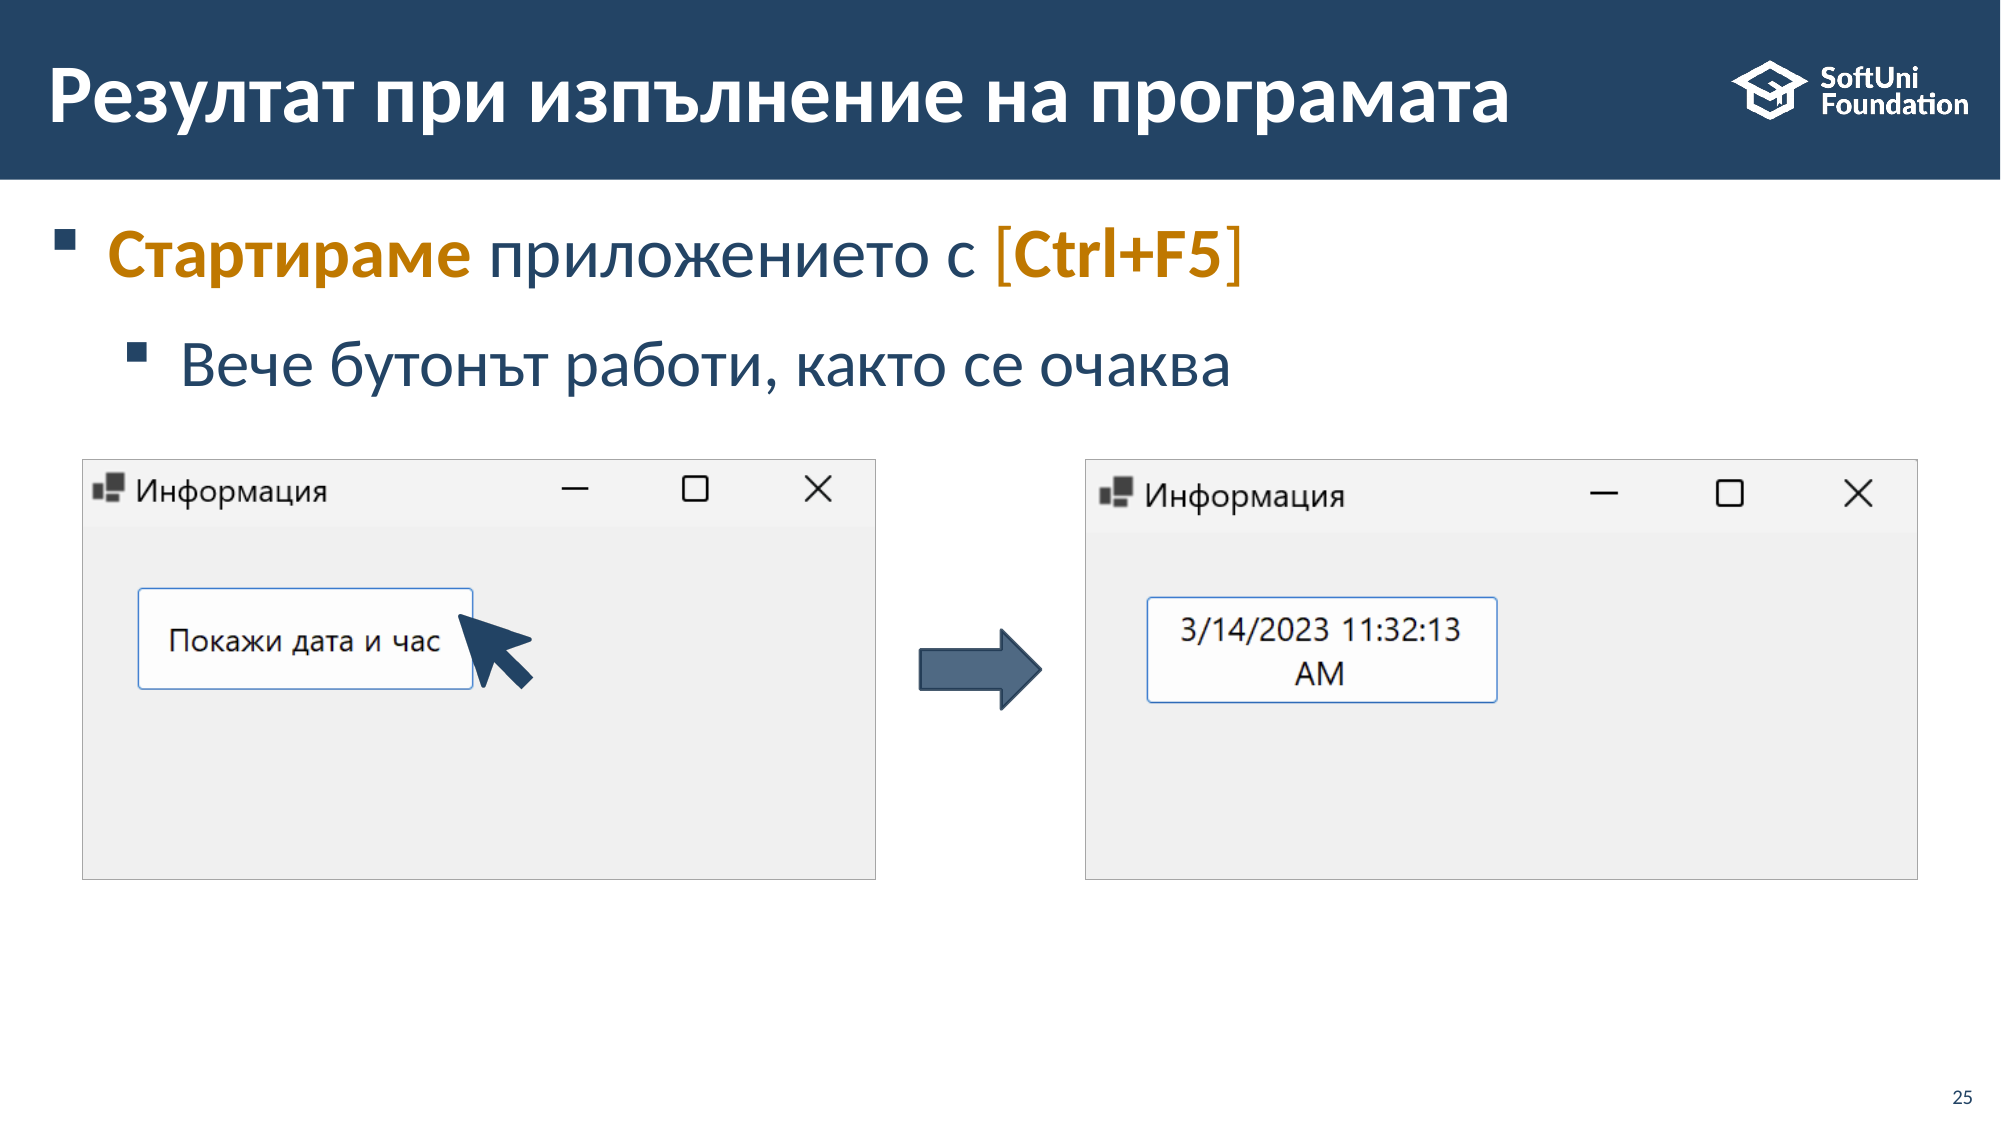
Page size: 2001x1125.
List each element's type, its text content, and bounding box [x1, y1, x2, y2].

list Стартираме приложението с [Ctrl+F5] Вече бутонът работи, както се очаква [31, 196, 1970, 1104]
slide_number 25 [1927, 1067, 1989, 1117]
text_box [918, 627, 1044, 712]
title Резултат при изпълнение на програмата [31, 16, 1716, 162]
picture [82, 458, 876, 881]
picture [1731, 60, 1968, 120]
picture [1085, 458, 1918, 881]
